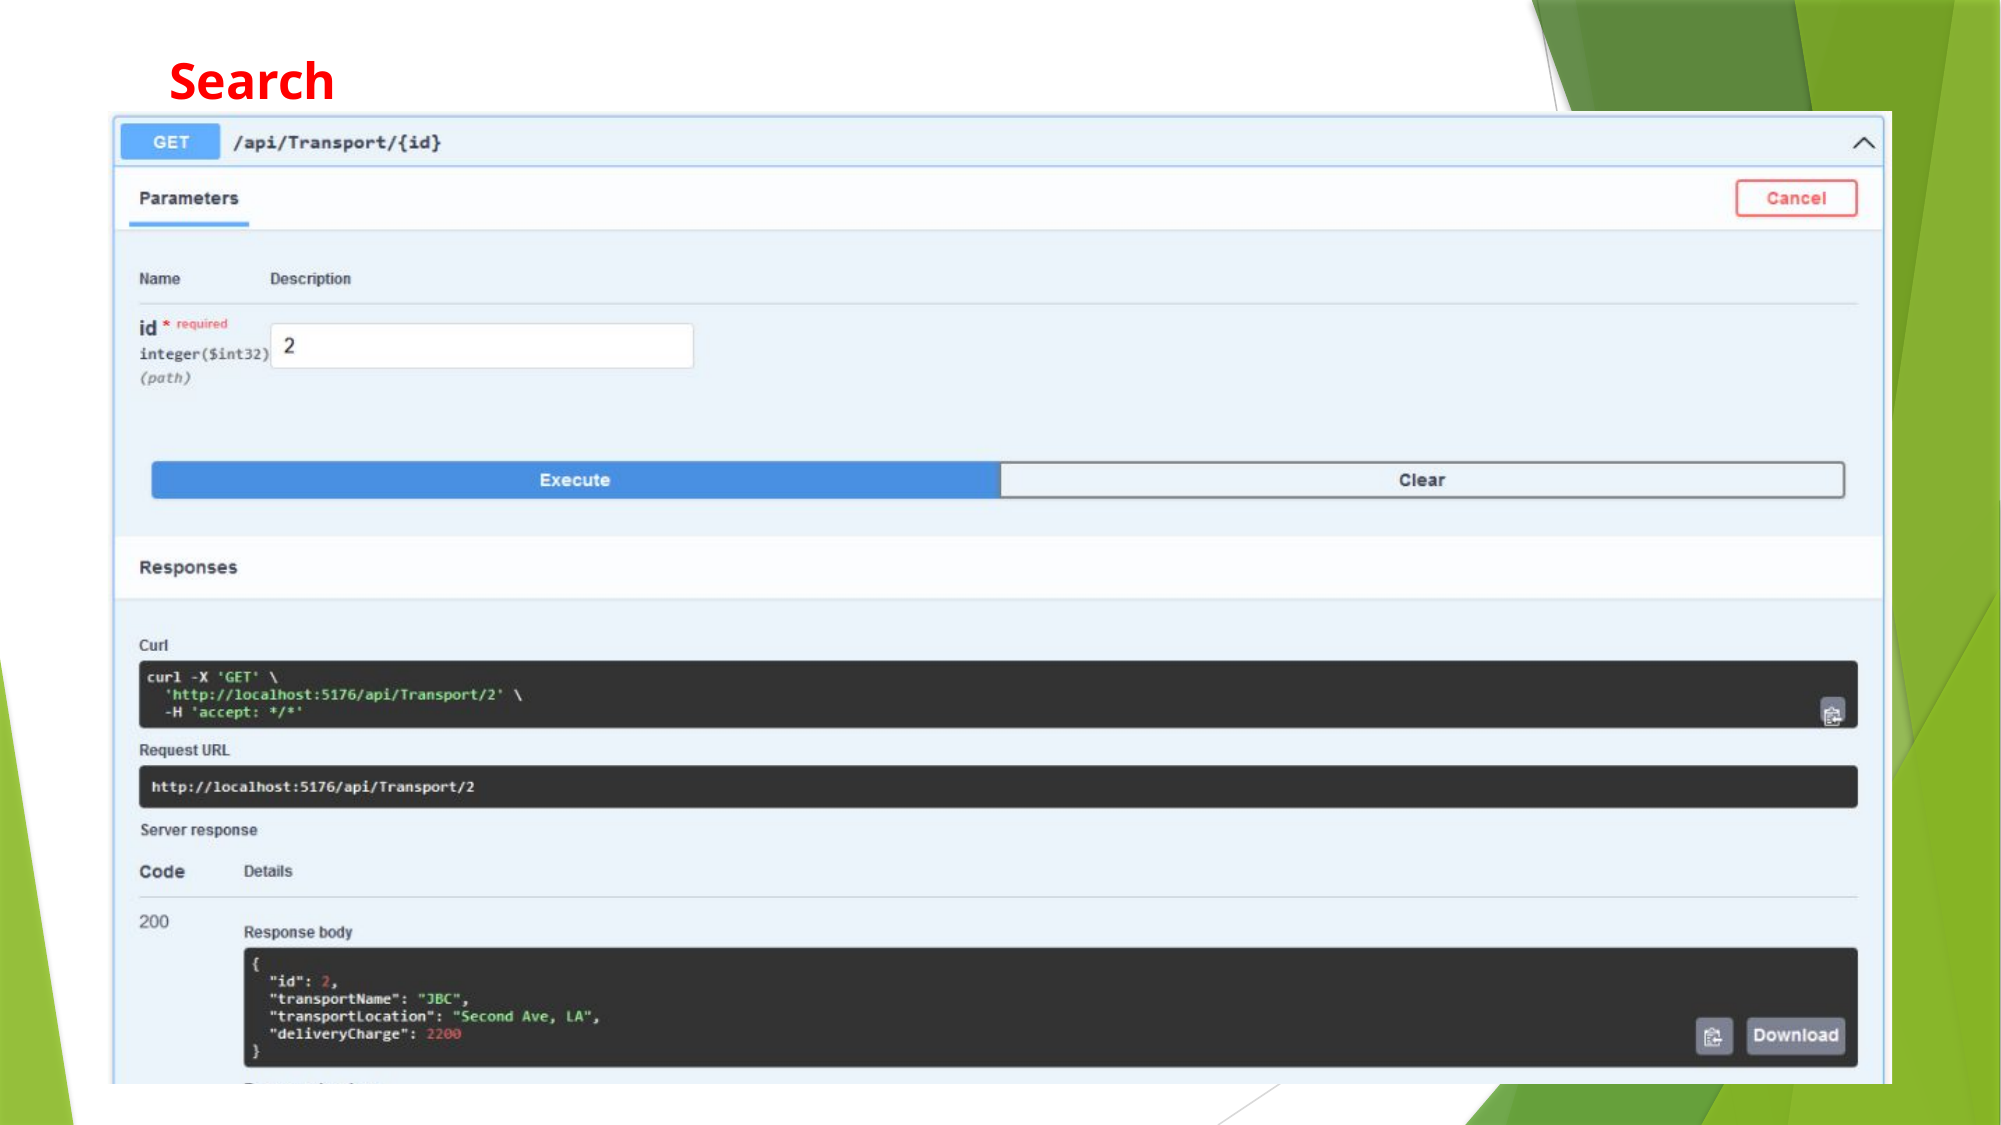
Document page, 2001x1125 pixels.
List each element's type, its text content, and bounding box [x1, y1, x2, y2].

text_box Search [154, 41, 1033, 109]
picture [107, 110, 1893, 1084]
